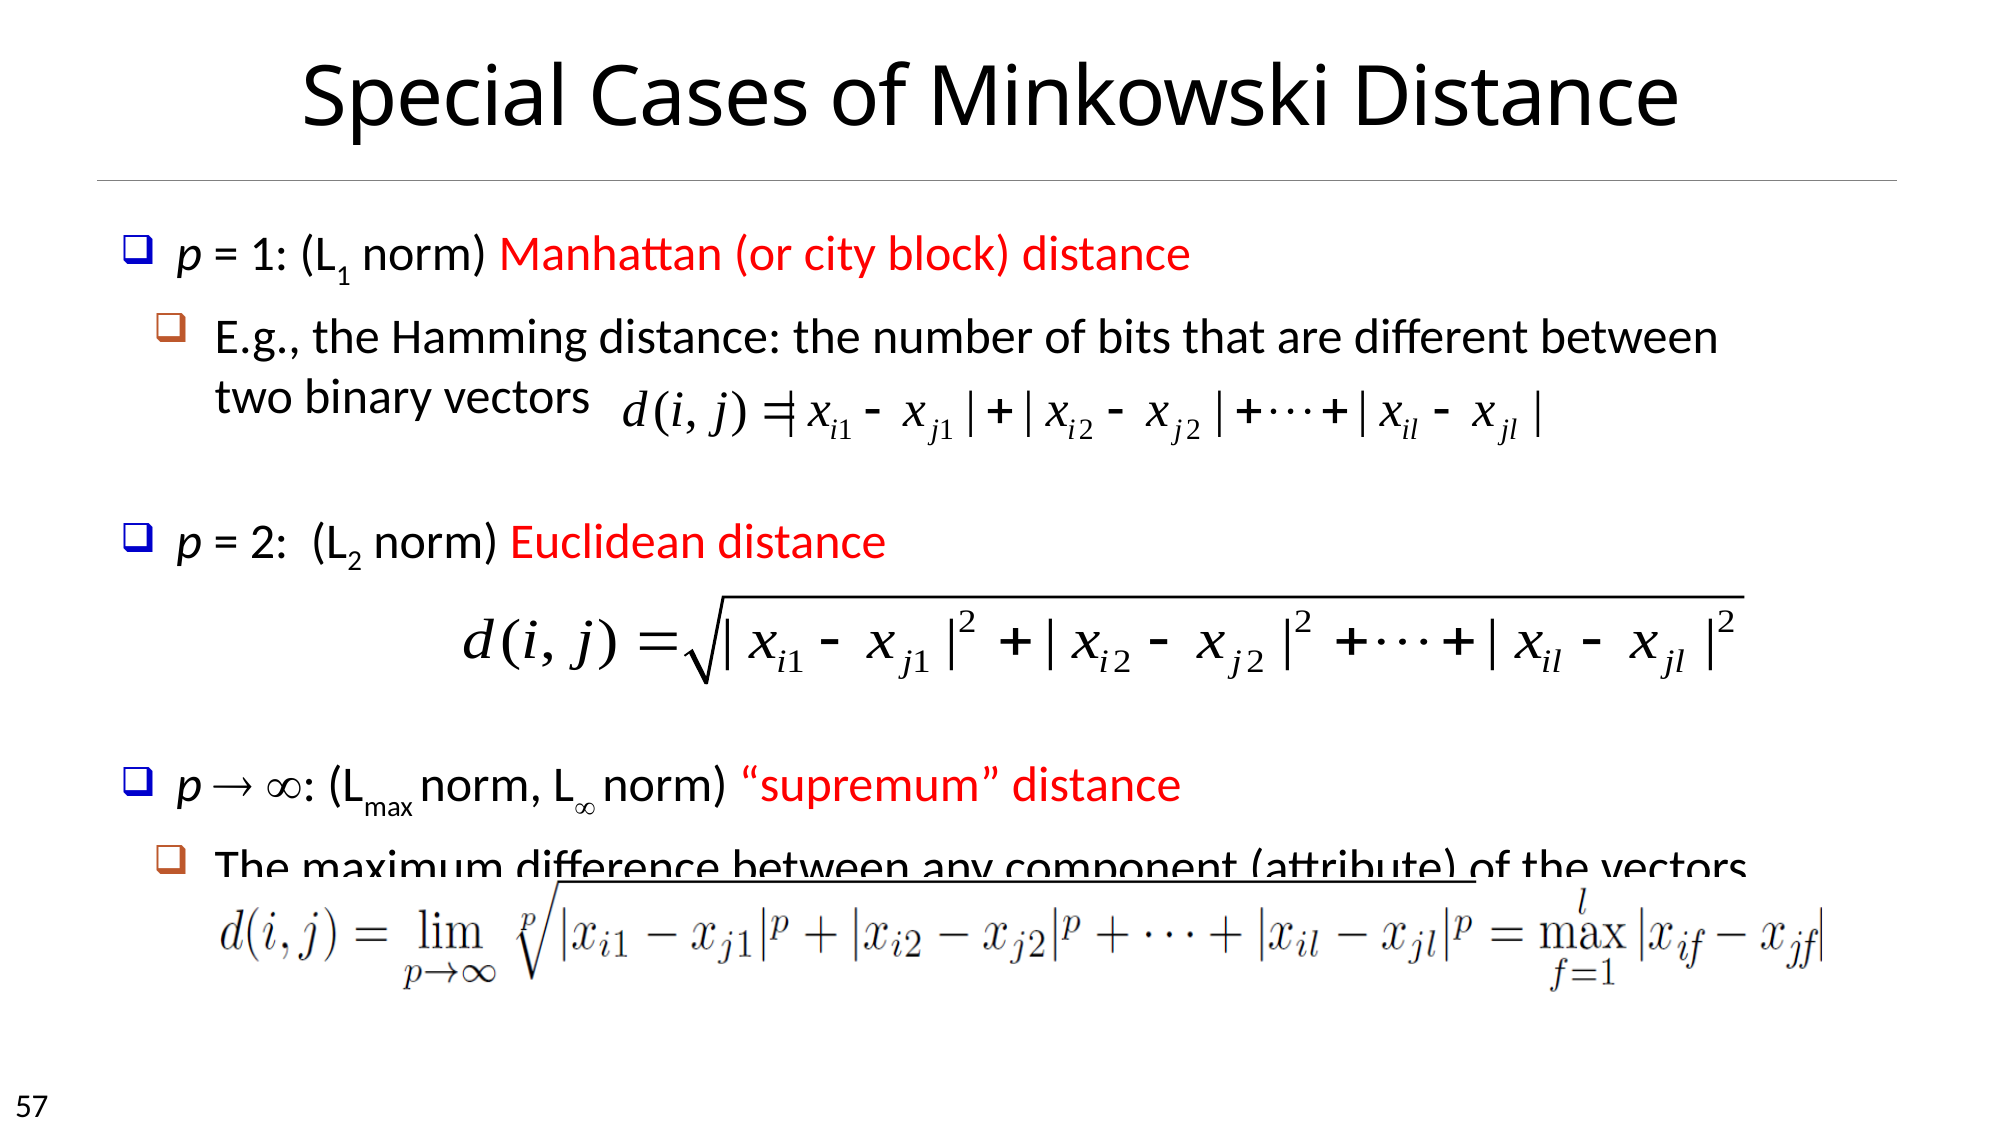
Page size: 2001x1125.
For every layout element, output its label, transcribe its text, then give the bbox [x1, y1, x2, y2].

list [451, 582, 1759, 697]
list p = 1: (L1 norm) Manhattan (or city block) distance E.g., the Hamming distance: the number of bits that are different between two binary vectors p = 2: (L2 norm) Euclidean distance p  : (Lmax norm, L norm) “supremum” distance The maximum difference between any component (attribute) of the vectors [105, 212, 1823, 878]
title Special Cases of Minkowski Distance [33, 50, 1950, 150]
picture [218, 877, 1823, 992]
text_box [613, 374, 1550, 457]
